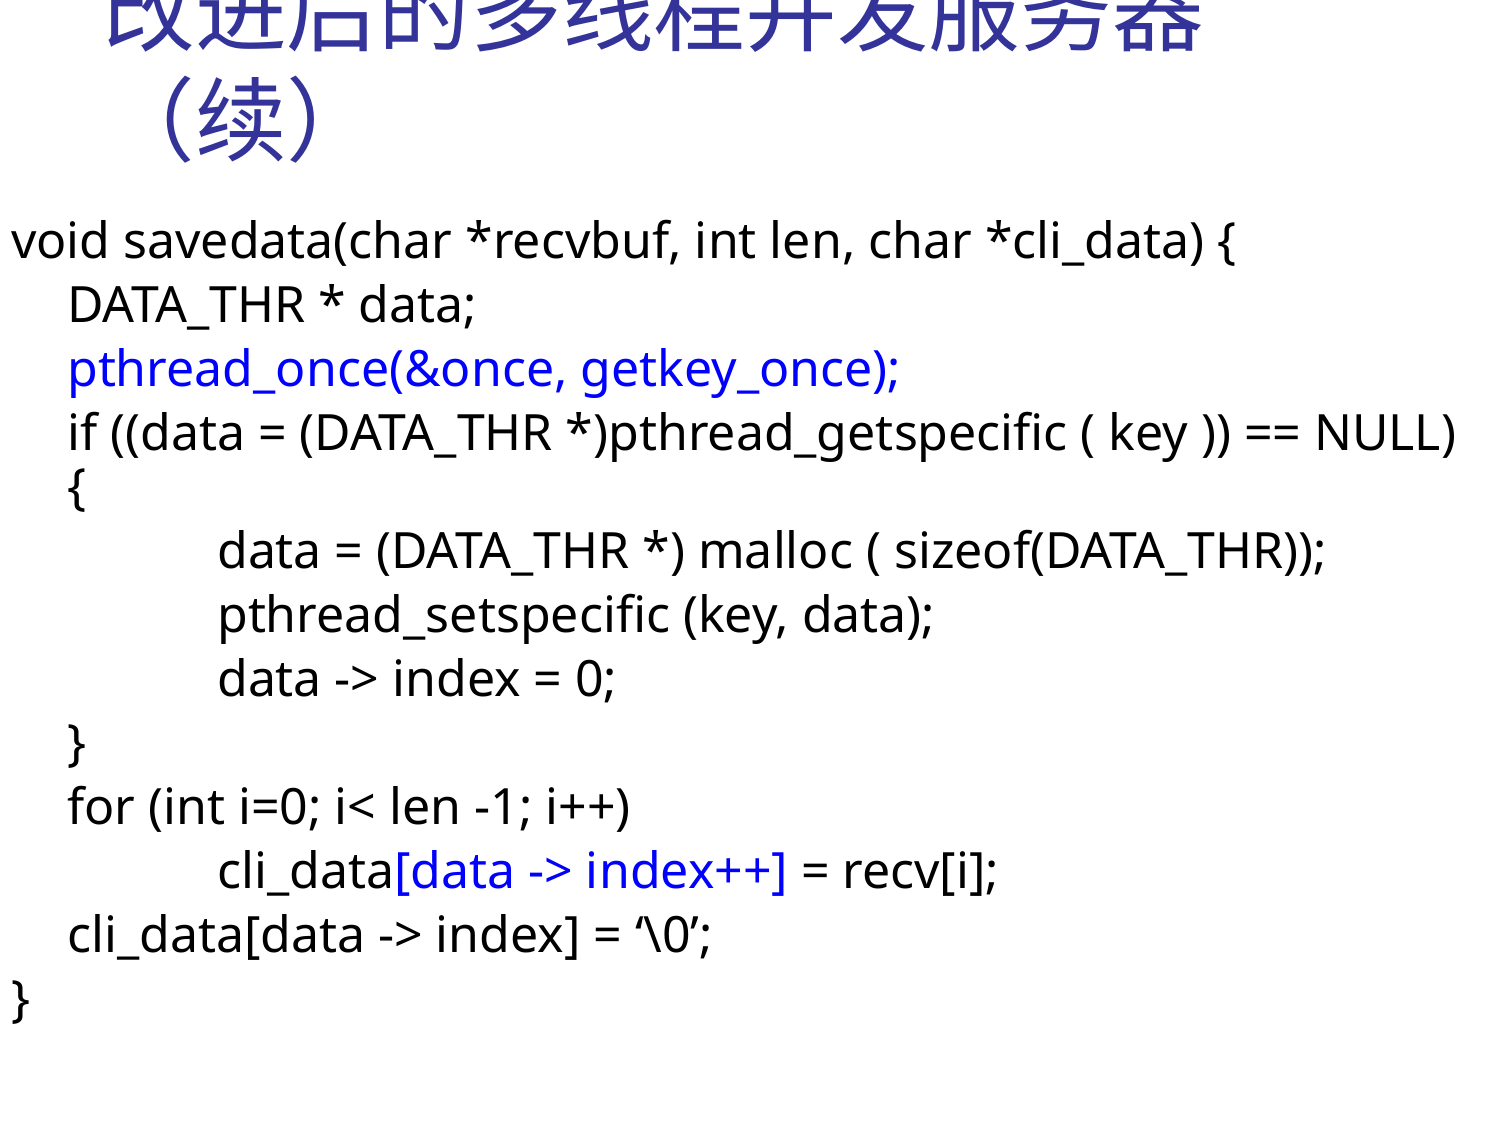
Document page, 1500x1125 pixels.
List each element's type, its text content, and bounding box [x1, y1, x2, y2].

title 改进后的多线程并发服务器（续） [88, 42, 1480, 181]
list void savedata(char *recvbuf, int len, char *cli_data) { DATA_THR * data; pthread_once(&once, getkey_once); if ((data = (DATA_THR *)pthread_getspecific ( key )) == NULL) { data = (DATA_THR *) malloc ( sizeof(DATA_THR)); pthread_setspecific (key, data); data -> index = 0; } for (int i=0; i< len -1; i++) cli_data[data -> index++] = recv[i]; cli_data[data -> index] = ‘\0’; } [0, 207, 1497, 1031]
